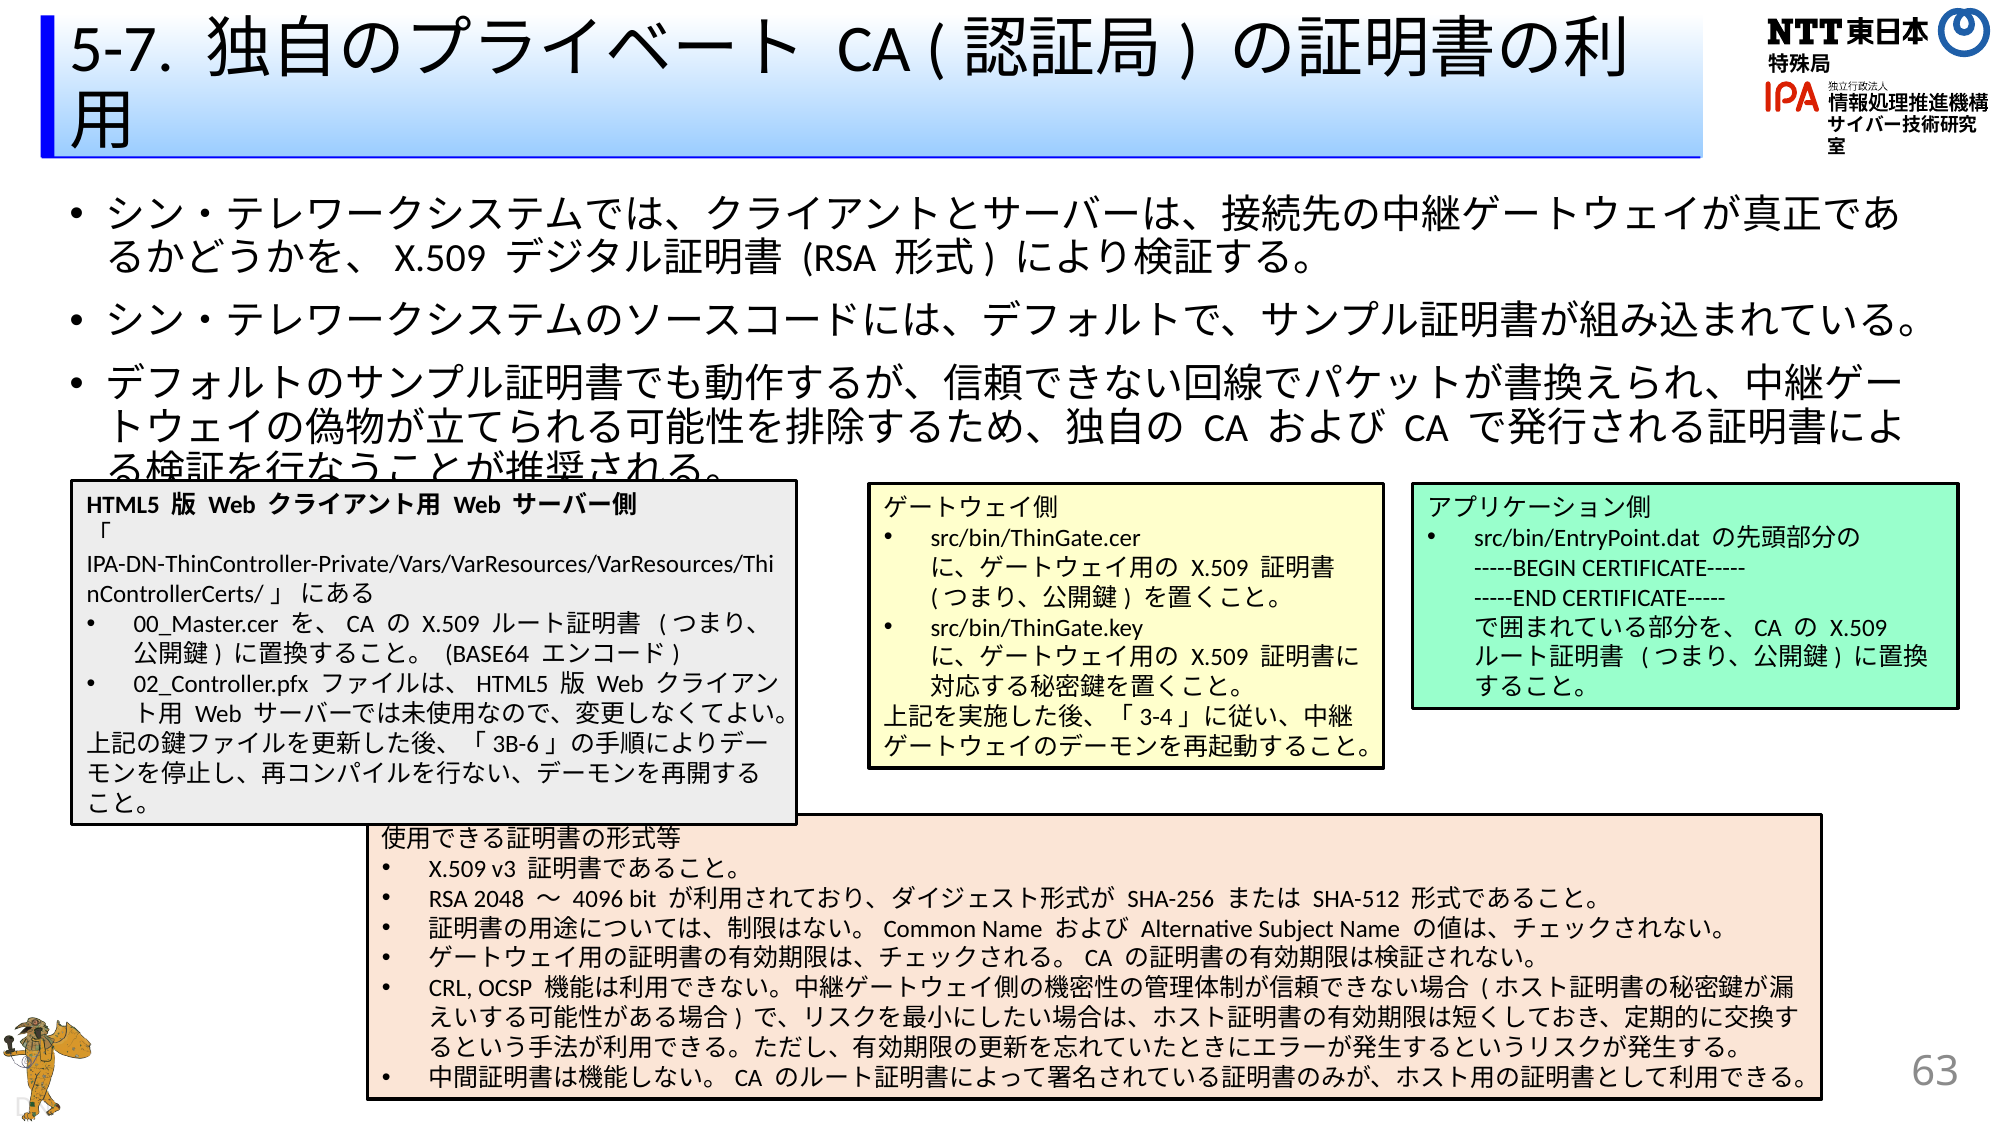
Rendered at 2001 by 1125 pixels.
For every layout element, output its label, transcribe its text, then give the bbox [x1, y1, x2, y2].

text_box 使用できる証明書の形式等 X.509 v3 証明書であること。 RSA 2048 ～ 4096 bit が利用されており、ダイジェスト形式が SHA-256 または SHA-512 形式であること。 証明書の用途については、制限はない。Common Name および Alternative Subject Name の値は、チェックされない。 ゲートウェイ用の証明書の有効期限は、チェックされる。CA の証明書の有効期限は検証されない。 CRL, OCSP 機能は利用できない。中継ゲートウェイ側の機密性の管理体制が信頼できない場合 (ホスト証明書の秘密鍵が漏えいする可能性がある場合) で、リスクを最小にしたい場合は、ホスト証明書の有効期限は短くしておき、定期的に交換するという手法が利用できる。ただし、有効期限の更新を忘れていたときにエラーが発生するというリスクが発生する。 中間証明書は機能しない。CA のルート証明書によって署名されている証明書のみが、ホスト用の証明書として利用できる。 [367, 814, 1822, 1100]
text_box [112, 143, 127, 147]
list シン・テレワークシステムでは、クライアントとサーバーは、接続先の中継ゲートウェイが真正であるかどうかを、X.509 デジタル証明書 (RSA 形式) により検証する。 シン・テレワークシステムのソースコードには、デフォルトで、サンプル証明書が組み込まれている。 デフォルトのサンプル証明書でも動作するが、信頼できない回線でパケットが書換えられ、中継ゲートウェイの偽物が立てられる可能性を排除するため、独自の CA および CA で発行される証明書による検証を行なうことが推奨される。 [54, 186, 1949, 505]
text_box アプリケーション側 src/bin/EntryPoint.dat の先頭部分の -----BEGIN CERTIFICATE----- -----END CERTIFICATE----- で囲まれている部分を、CA の X.509 ルート証明書 (つまり、公開鍵) に置換すること。 [1412, 483, 1959, 709]
text_box HTML5 版 Web クライアント用 Web サーバー側 「 IPA-DN-ThinController-Private/Vars/VarResources/VarResources/ThinControllerCerts/」 にある 00_Master.cer を、CA の X.509 ルート証明書 (つまり、公開鍵) に置換すること。 (BASE64 エンコード) 02_Controller.pfx ファイルは、HTML5 版 Web クライアント用 Web サーバーでは未使用なので、変更しなくてよい。 上記の鍵ファイルを更新した後、「3B-6」の手順によりデーモンを停止し、再コンパイルを行ない、デーモンを再開すること。 [71, 480, 797, 825]
title 5-7. 独自のプライベート CA (認証局) の証明書の利用 [54, 30, 1703, 143]
text_box ゲートウェイ側 src/bin/ThinGate.cer に、ゲートウェイ用の X.509 証明書 (つまり、公開鍵) を置くこと。 src/bin/ThinGate.key に、ゲートウェイ用の X.509 証明書に対応する秘密鍵を置くこと。 上記を実施した後、「3-4」に従い、中継ゲートウェイのデーモンを再起動すること。 [868, 483, 1384, 769]
slide_number 63 [1412, 1042, 1975, 1103]
